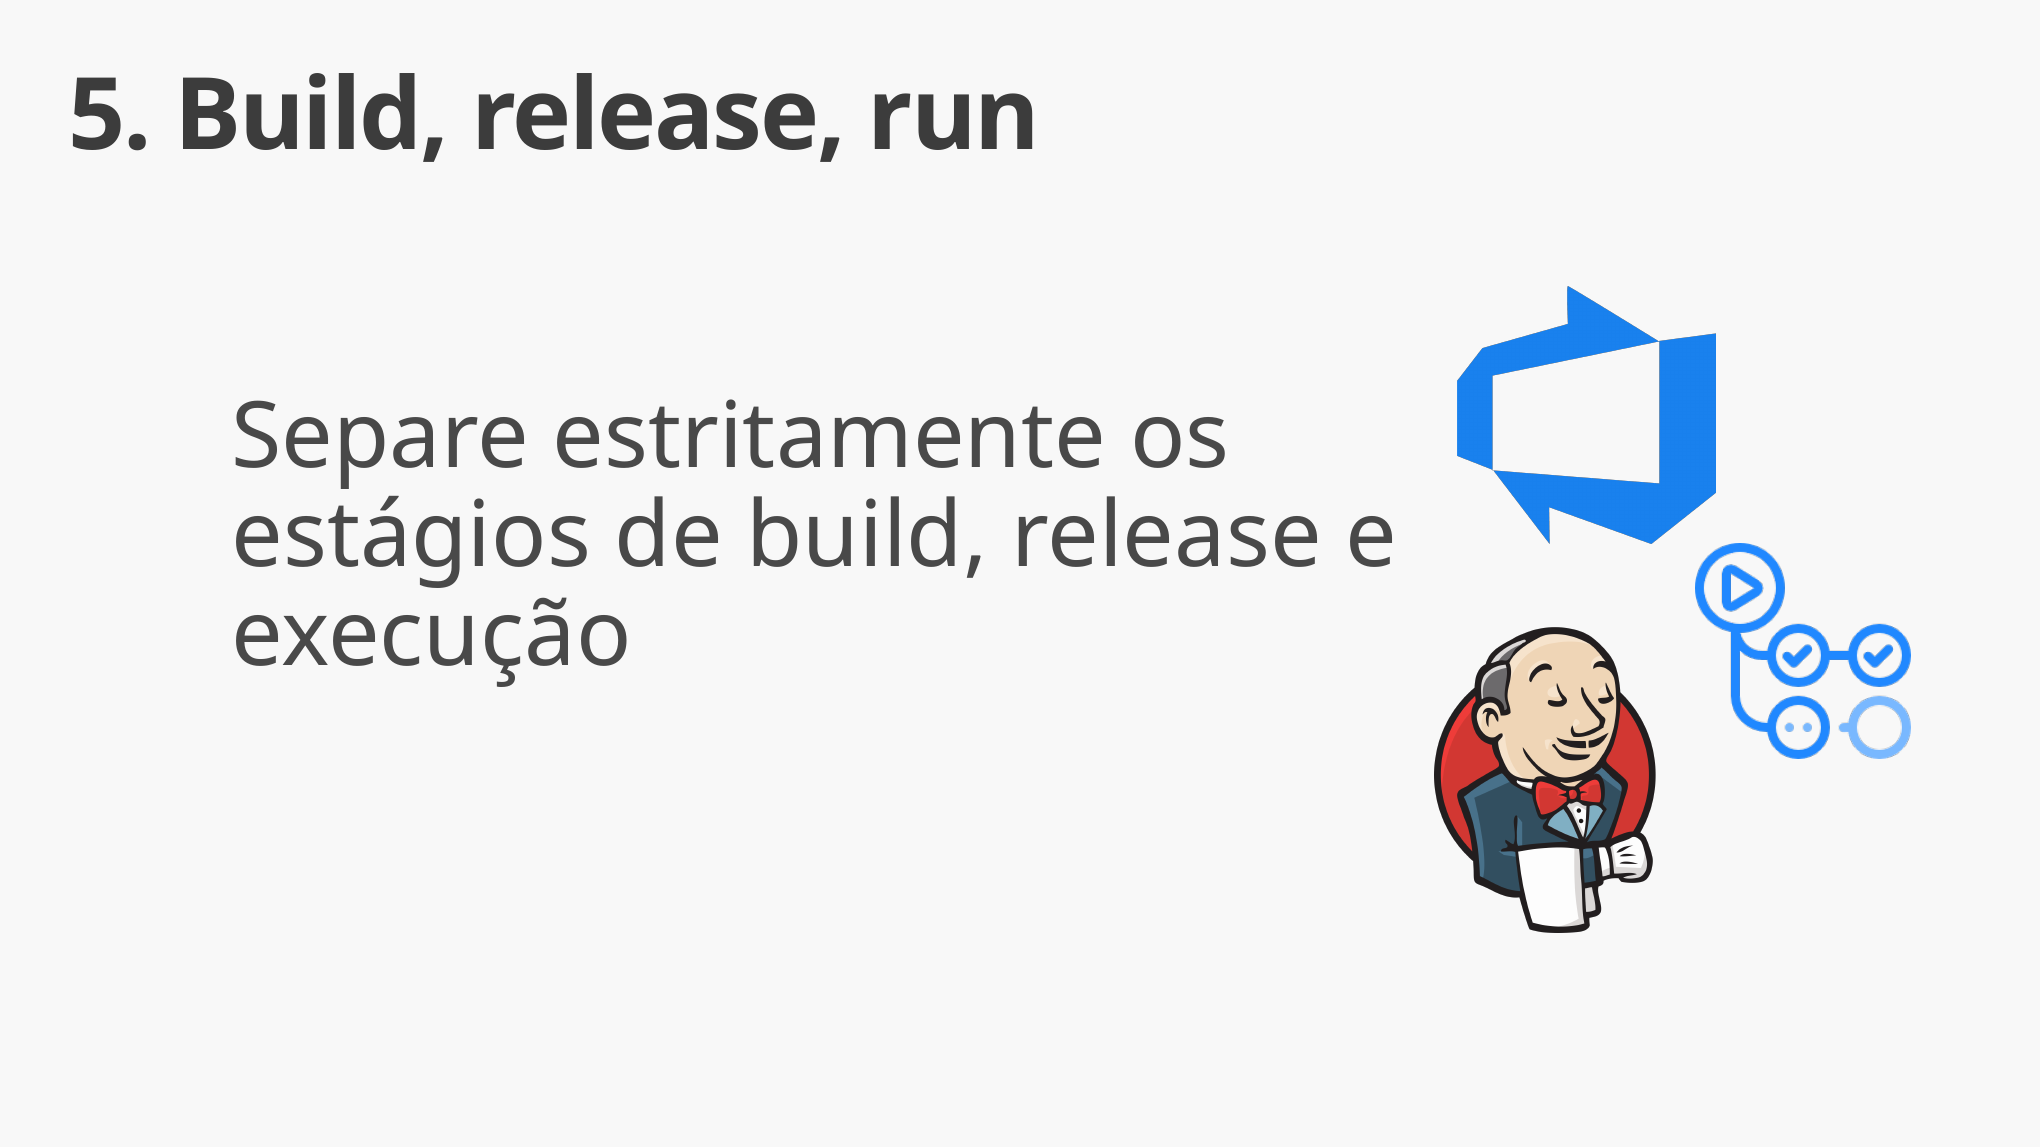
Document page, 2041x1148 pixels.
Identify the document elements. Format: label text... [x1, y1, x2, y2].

list Separe estritamente os estágios de build, release e execução [207, 373, 1458, 704]
title 5. Build, release, run [45, 48, 1996, 199]
picture [1434, 627, 1656, 933]
picture [1457, 285, 1911, 760]
